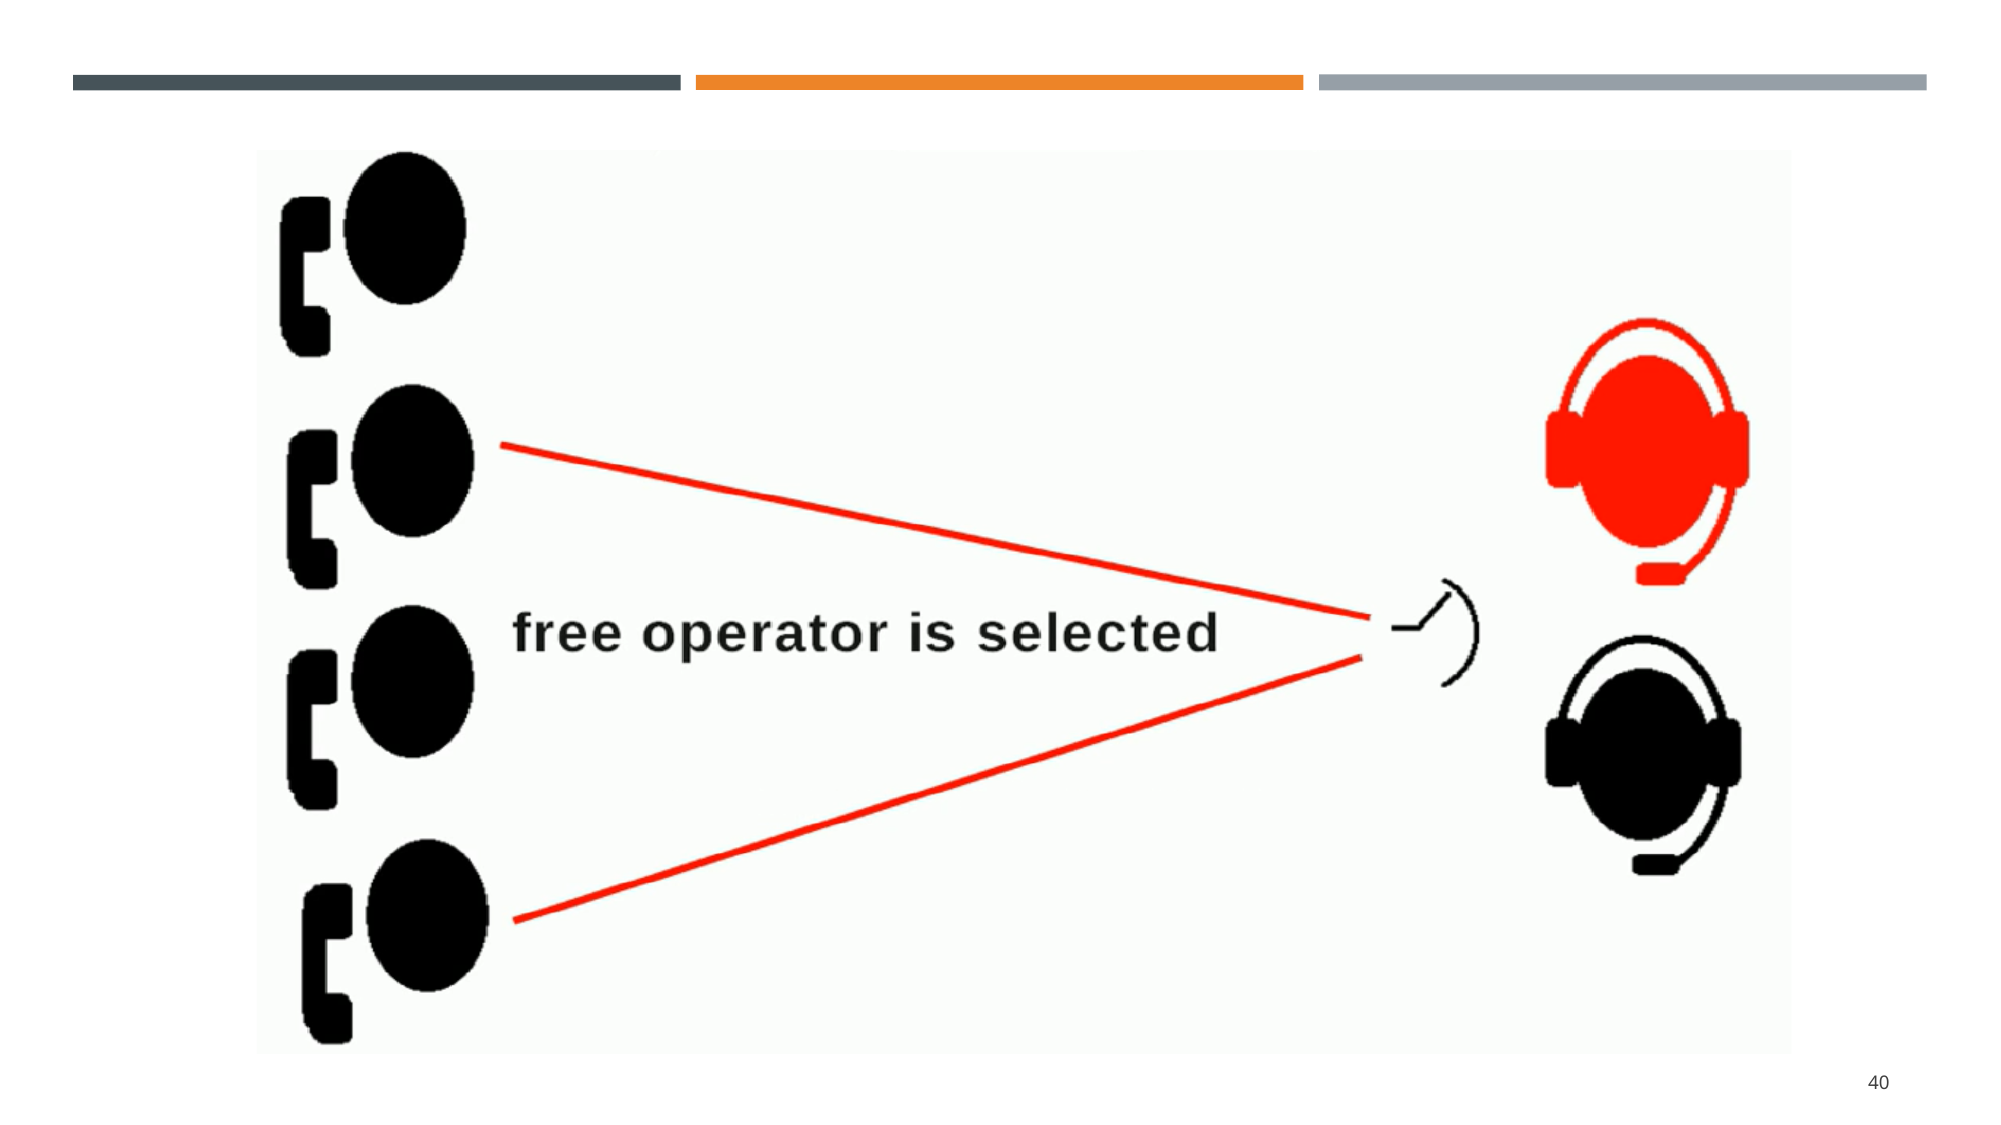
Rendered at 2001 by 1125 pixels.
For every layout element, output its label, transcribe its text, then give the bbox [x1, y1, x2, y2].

picture [256, 149, 1792, 1055]
slide_number ‹#› [1732, 1053, 1905, 1114]
